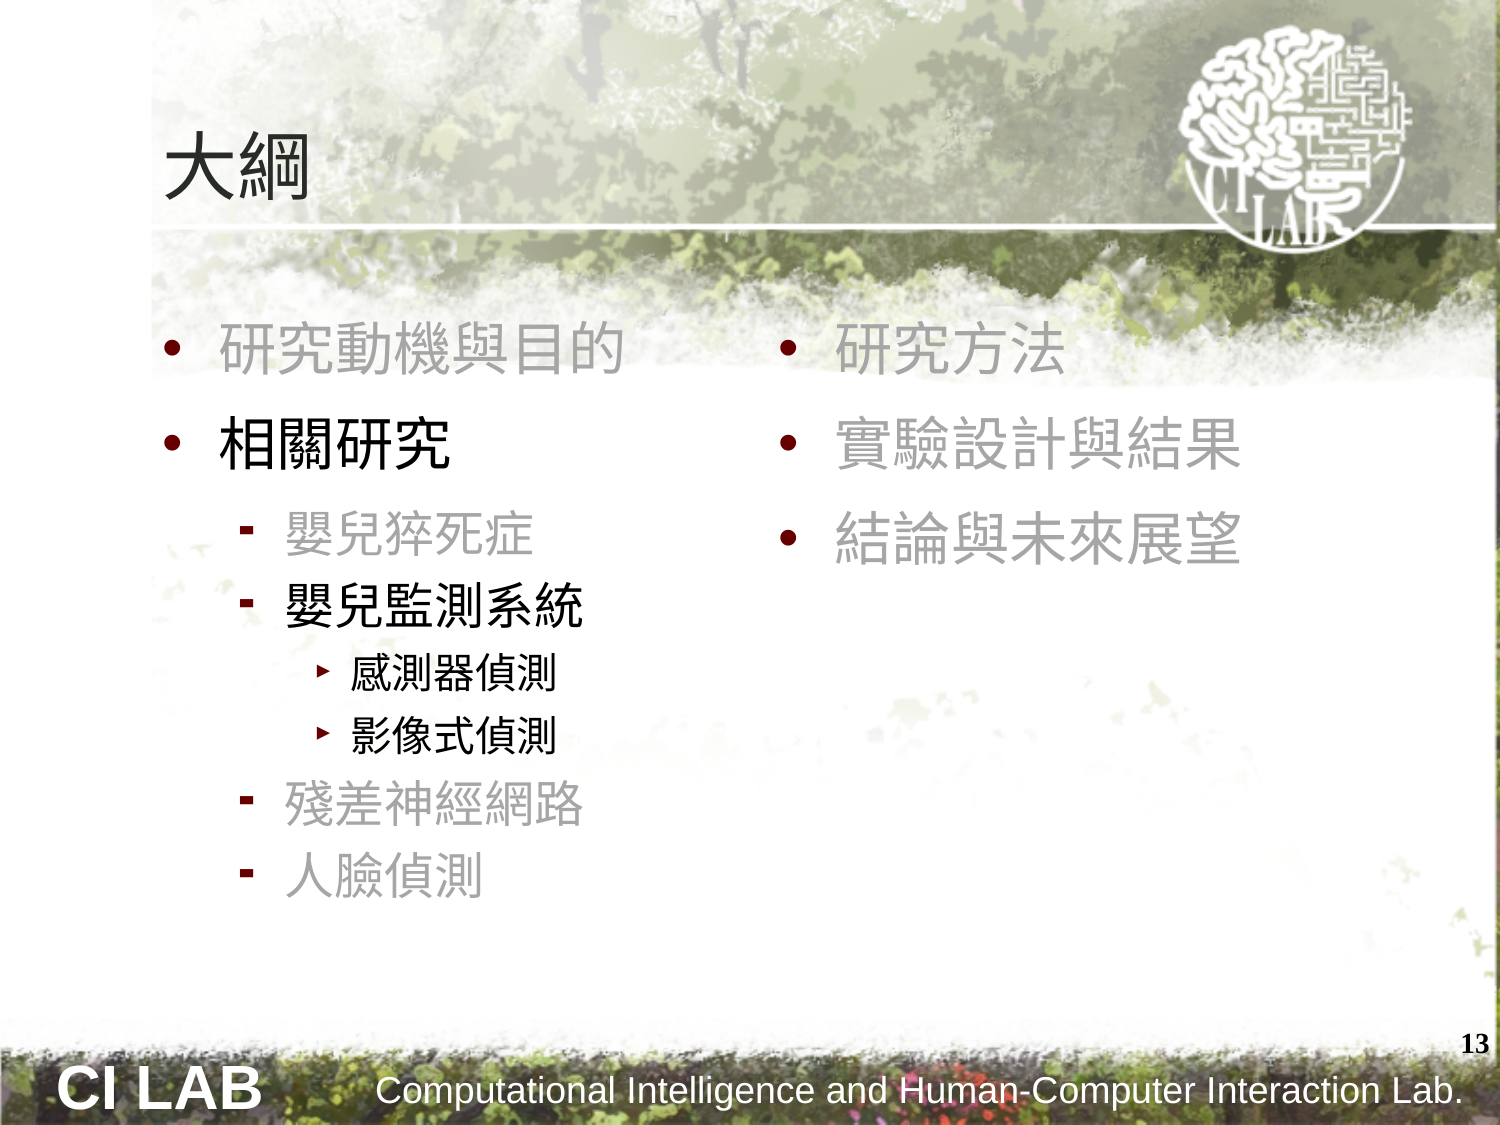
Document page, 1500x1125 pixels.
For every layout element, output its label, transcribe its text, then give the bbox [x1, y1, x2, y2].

text_box 研究動機與目的 相關研究 嬰兒猝死症 嬰兒監測系統 感測器偵測 影像式偵測 殘差神經網路 人臉偵測 研究方法 實驗設計與結果 結論與未來展望 [147, 304, 1410, 961]
picture [0, 0, 1500, 1125]
title 大綱 [147, 31, 1448, 219]
slide_number 13 [1426, 985, 1500, 1067]
